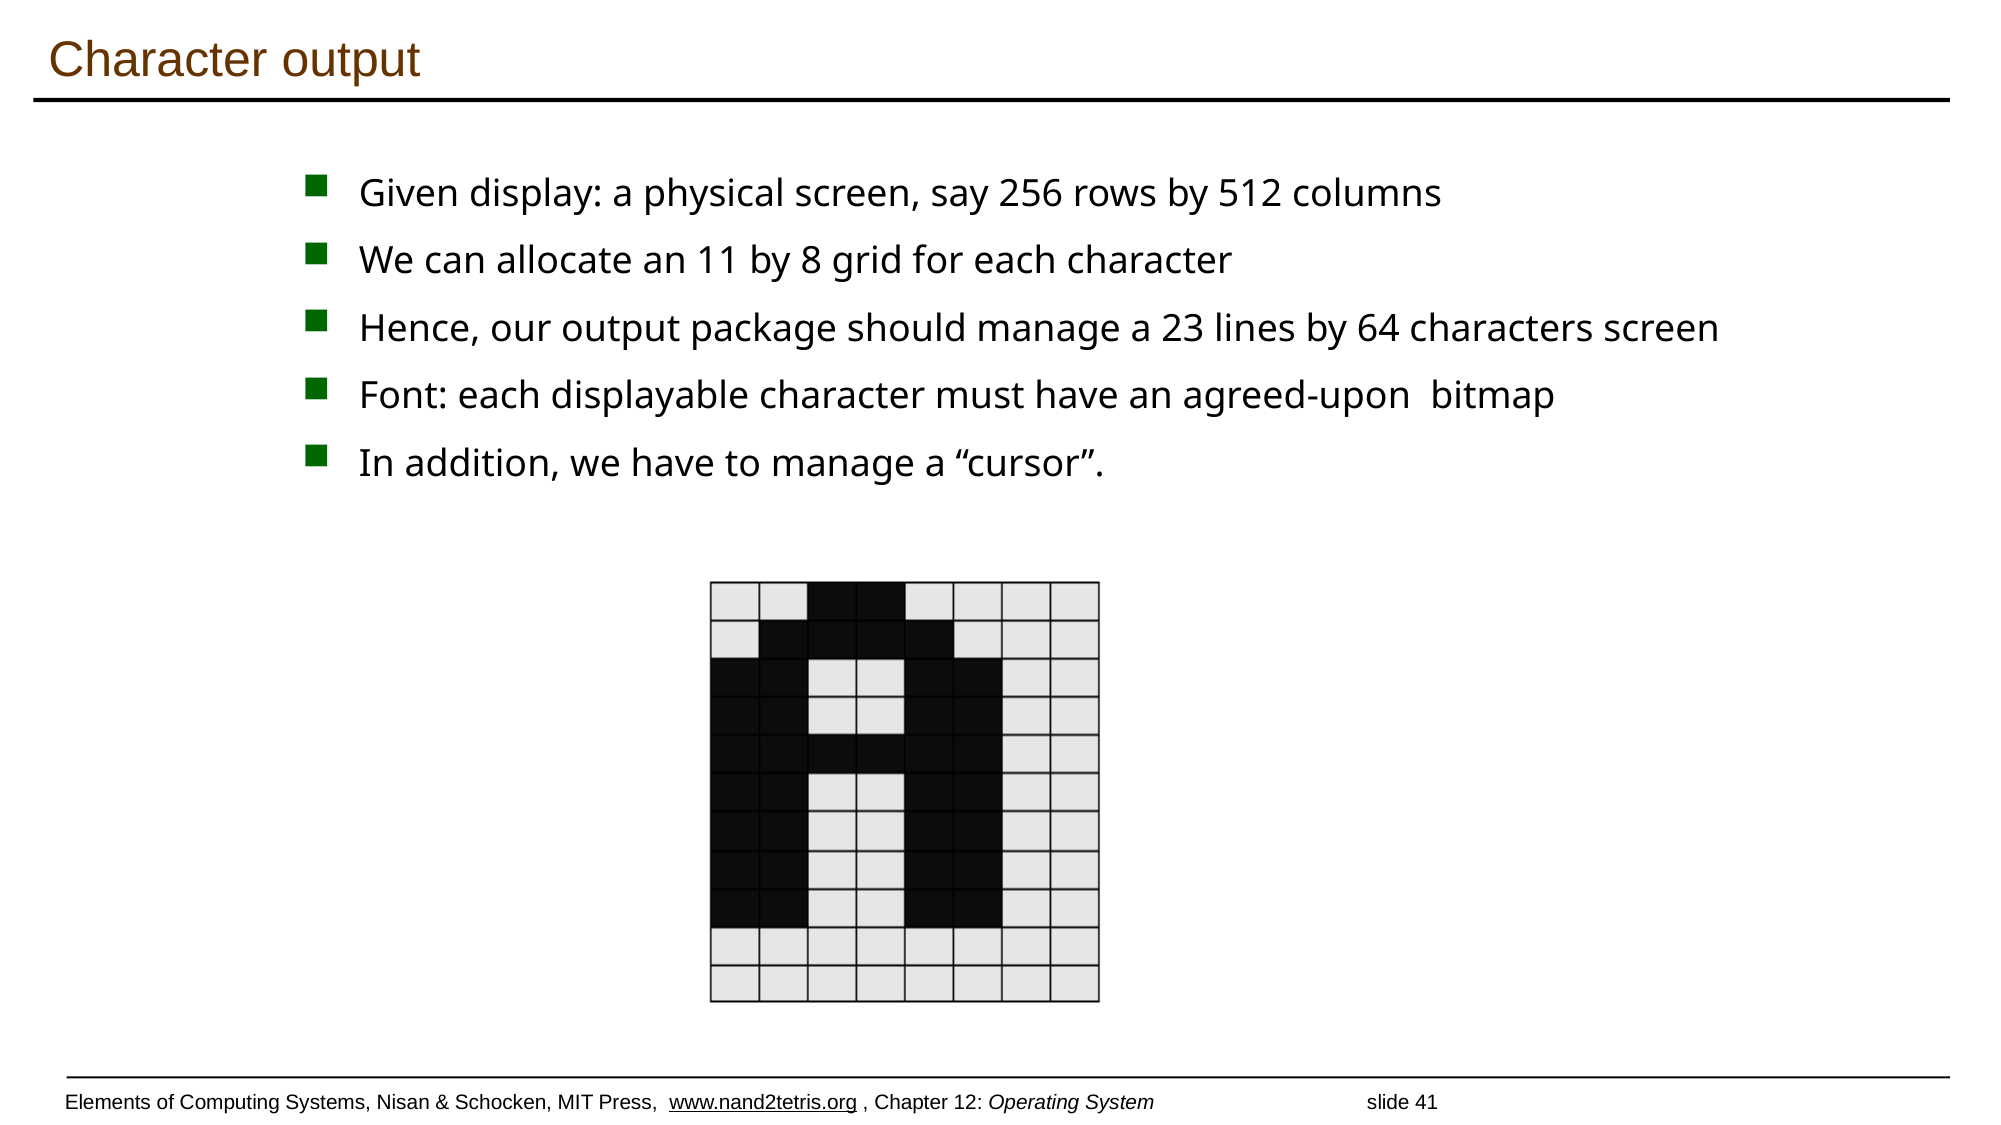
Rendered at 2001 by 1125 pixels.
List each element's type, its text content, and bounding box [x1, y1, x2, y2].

title Character output [33, 12, 1950, 100]
list Given display: a physical screen, say 256 rows by 512 columns We can allocate an 11 by 8 grid for each character Hence, our output package should manage a 23 lines by 64 characters screen Font: each displayable character must have an agreed-upon bitmap In addition, we have to manage a “cursor”. [287, 160, 1750, 549]
picture [699, 562, 1113, 1012]
